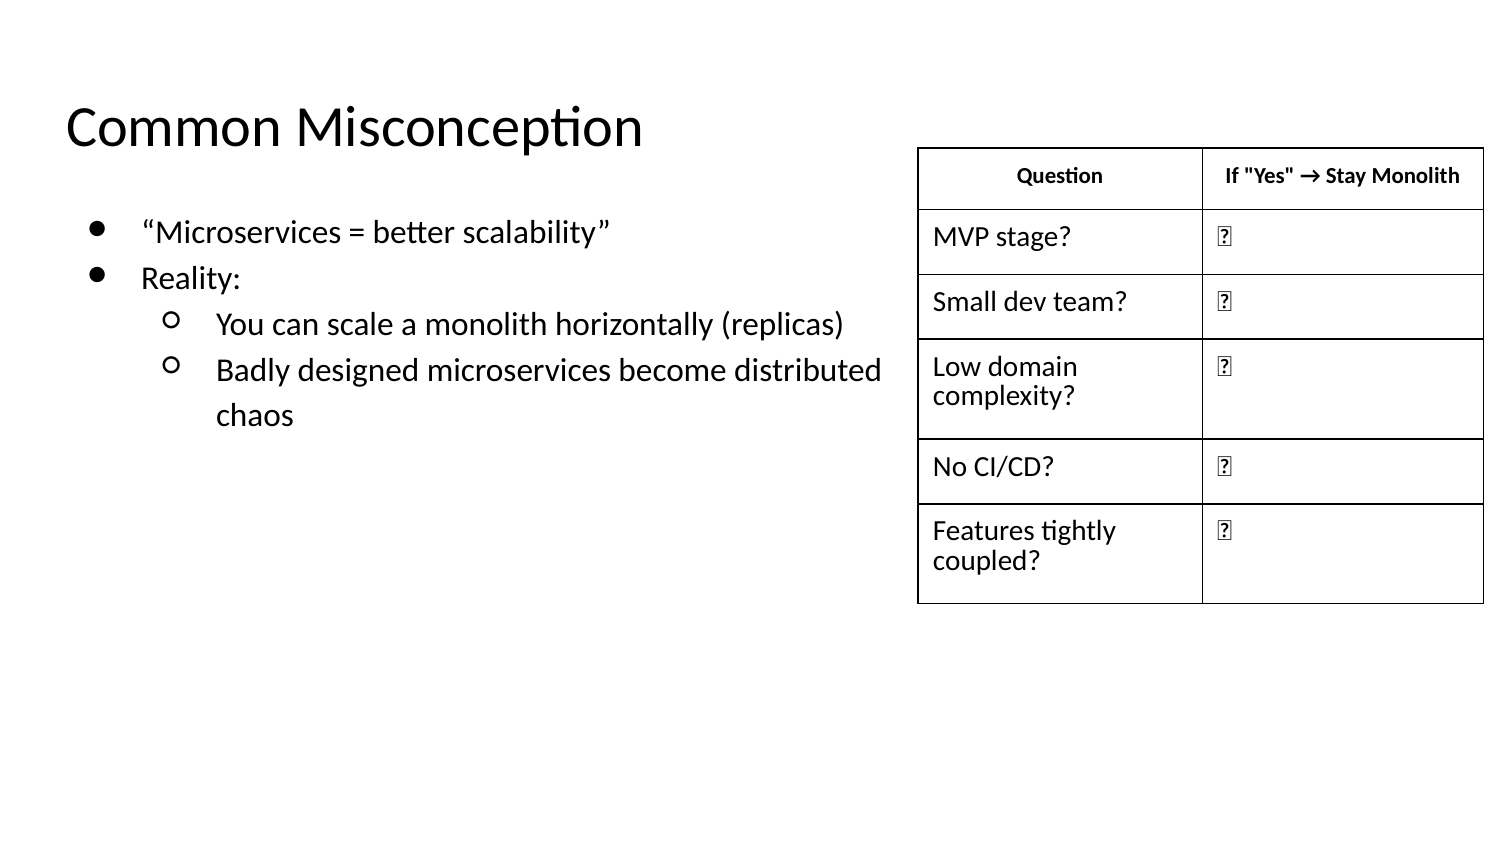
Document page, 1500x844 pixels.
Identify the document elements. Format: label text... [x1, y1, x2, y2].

title Common Misconception [51, 72, 1449, 189]
table_cell MVP stage? [919, 210, 1202, 274]
table_cell No CI/CD? [919, 440, 1202, 503]
table_cell Features tightly coupled? [919, 505, 1202, 603]
table_header If "Yes" → Stay Monolith [1203, 149, 1483, 209]
table_header Question [919, 149, 1202, 209]
list “Microservices = better scalability” Reality: You can scale a monolith horizontally (replicas) Badly designed microservices become distributed chaos [51, 189, 935, 694]
table_cell Small dev team? [919, 275, 1202, 338]
table_cell ✅ [1203, 440, 1483, 503]
table_cell ✅ [1203, 275, 1483, 338]
table_cell Low domain complexity? [919, 340, 1202, 438]
table_cell ✅ [1203, 505, 1483, 603]
table_cell ✅ [1203, 210, 1483, 274]
table_cell ✅ [1203, 340, 1483, 438]
